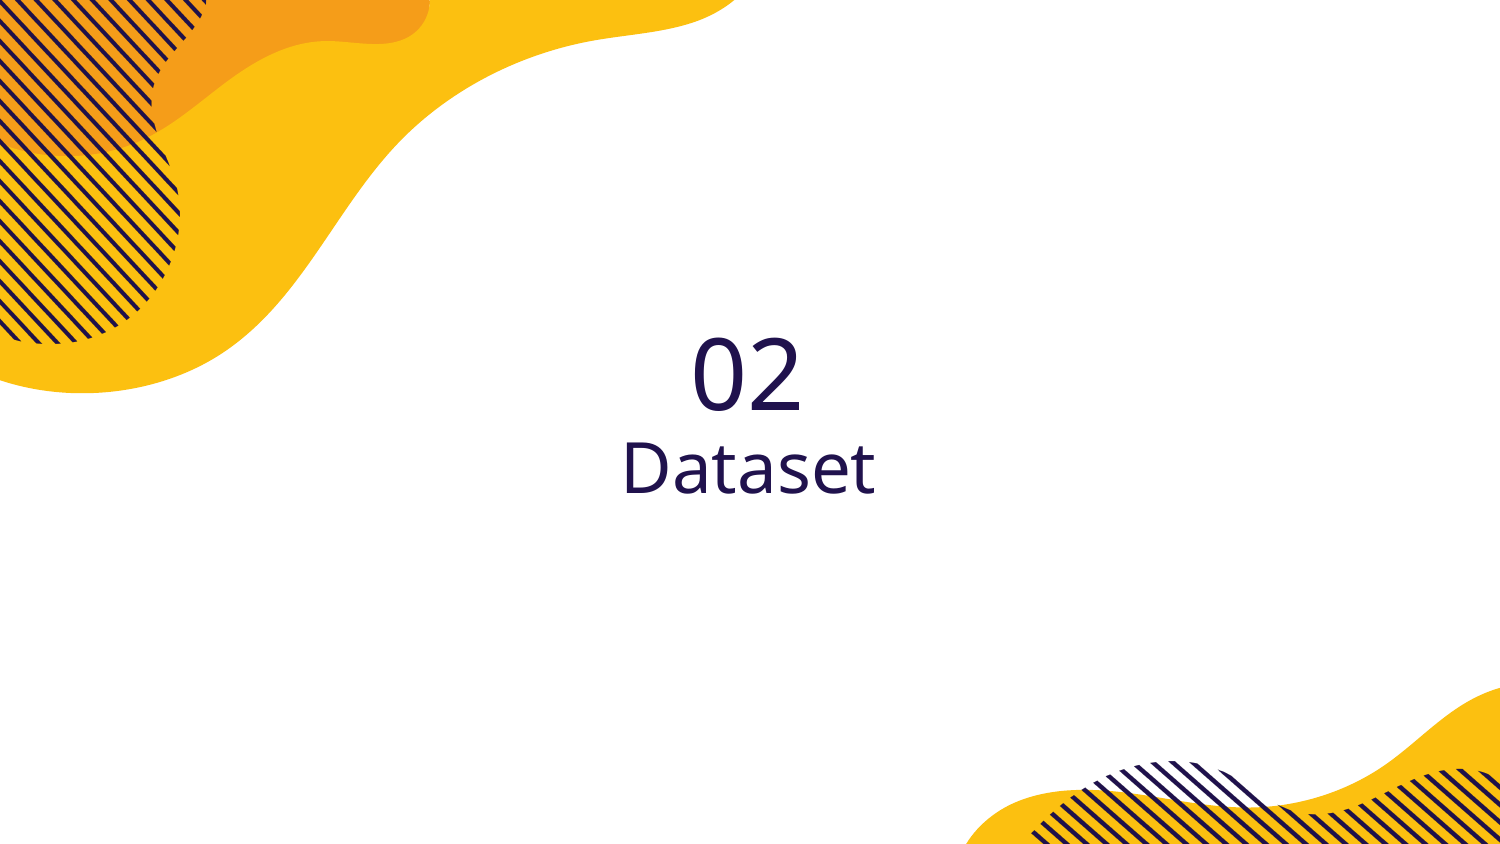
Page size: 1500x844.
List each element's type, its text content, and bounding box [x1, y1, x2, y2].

title Dataset [150, 423, 1348, 507]
picture [0, 0, 207, 344]
picture [1031, 761, 1500, 844]
title 02 [441, 319, 1055, 422]
